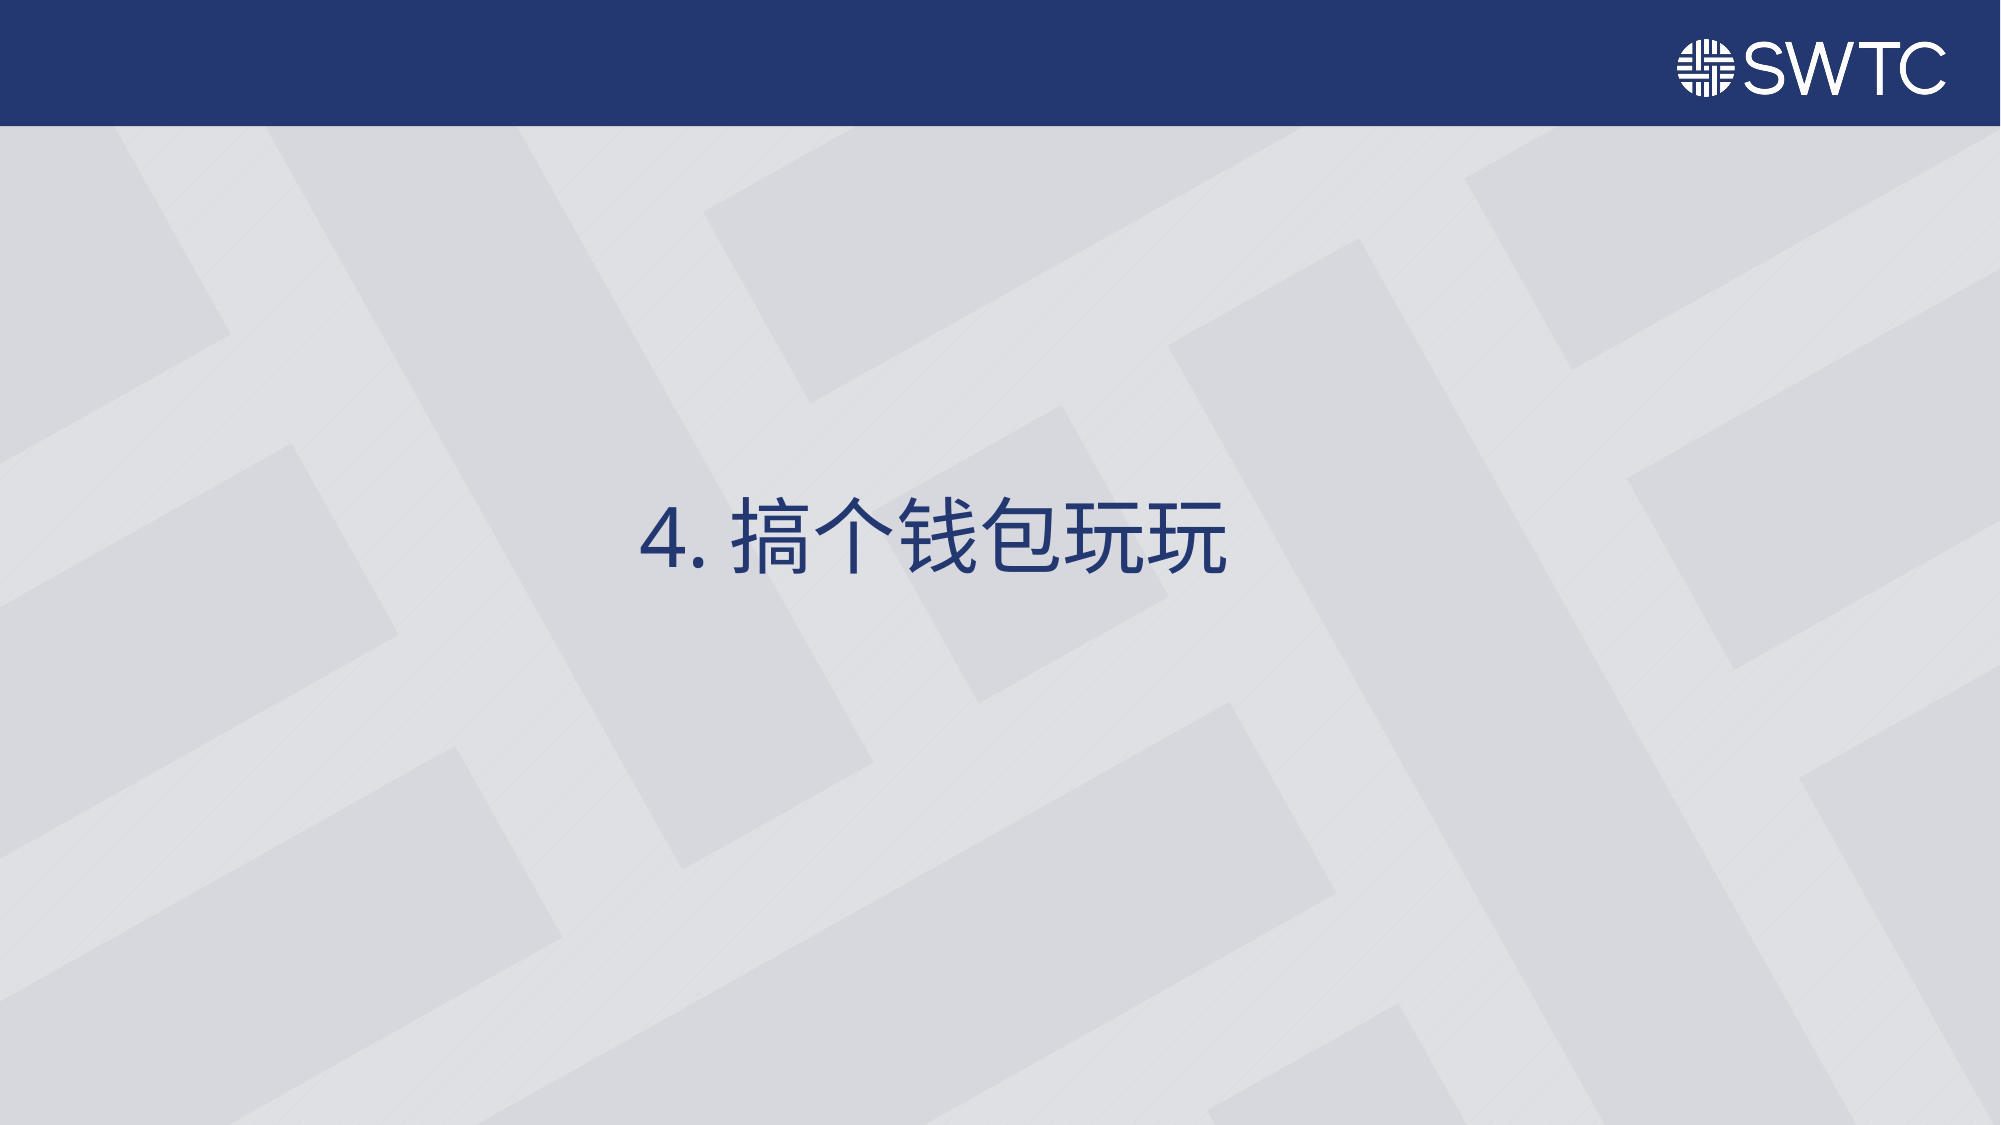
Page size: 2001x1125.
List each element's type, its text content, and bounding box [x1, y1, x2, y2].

text_box 4.搞个钱包玩玩 [252, 476, 1617, 592]
